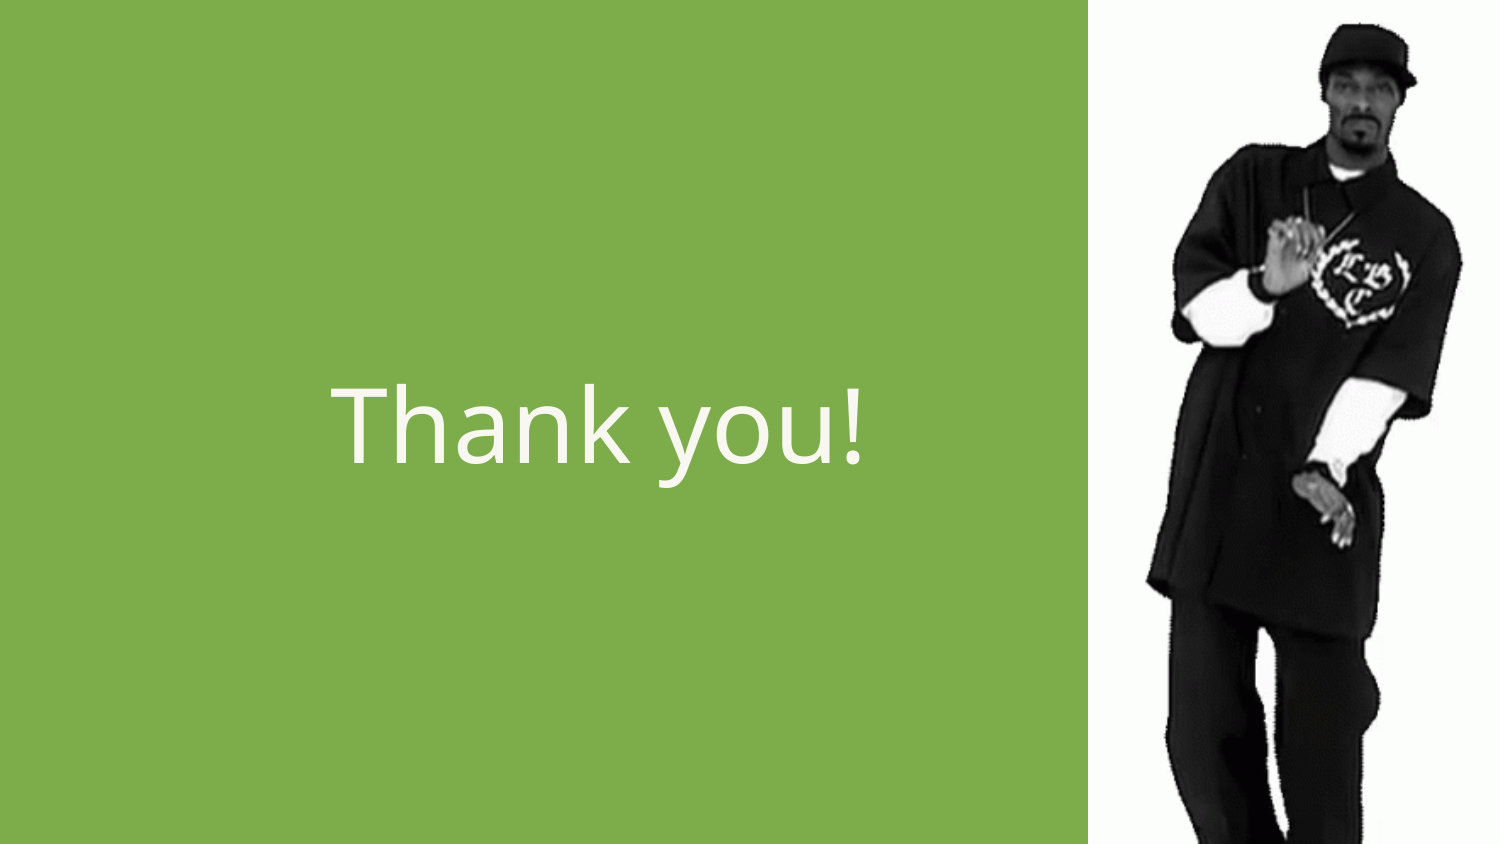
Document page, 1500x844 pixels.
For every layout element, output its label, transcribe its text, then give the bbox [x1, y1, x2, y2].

title Thank you! [119, 381, 1080, 462]
picture [1087, 0, 1500, 844]
